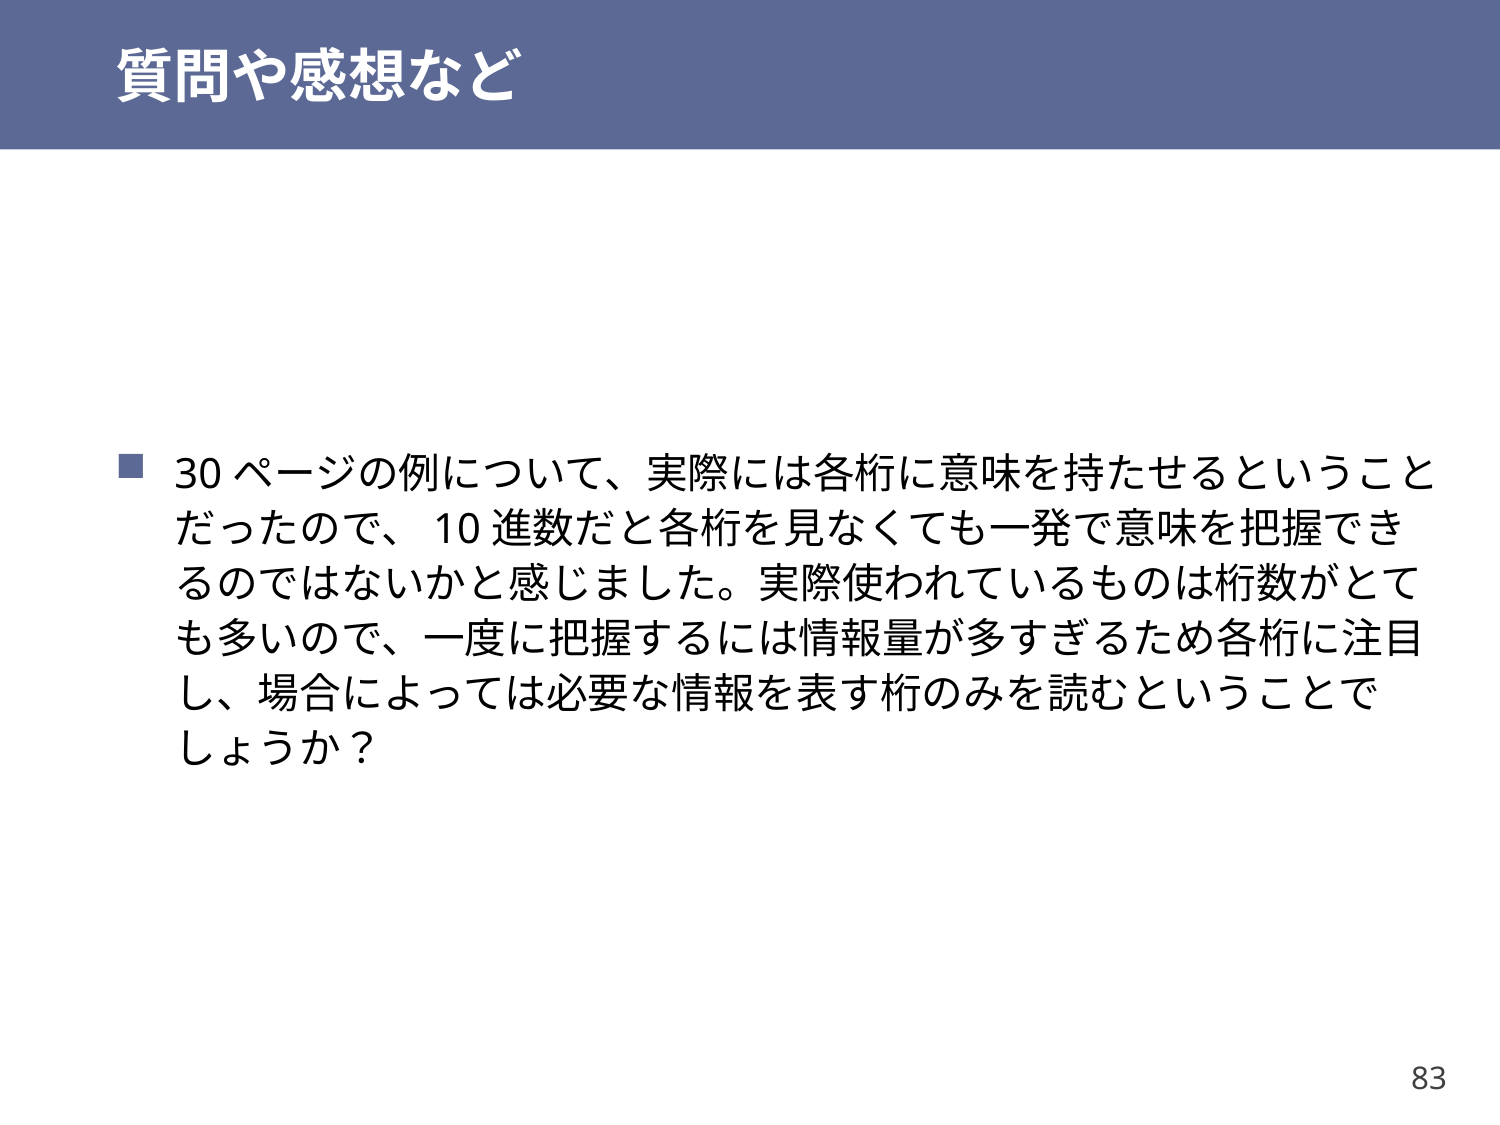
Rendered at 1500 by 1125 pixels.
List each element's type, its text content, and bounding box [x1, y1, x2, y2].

list 30ページの例について、実際には各桁に意味を持たせるということだったので、10進数だと各桁を見なくても一発で意味を把握できるのではないかと感じました。実際使われているものは桁数がとても多いので、一度に把握するには情報量が多すぎるため各桁に注目し、場合によっては必要な情報を表す桁のみを読むということでしょうか？ [100, 178, 1459, 1036]
title 質問や感想など [100, 0, 1500, 150]
